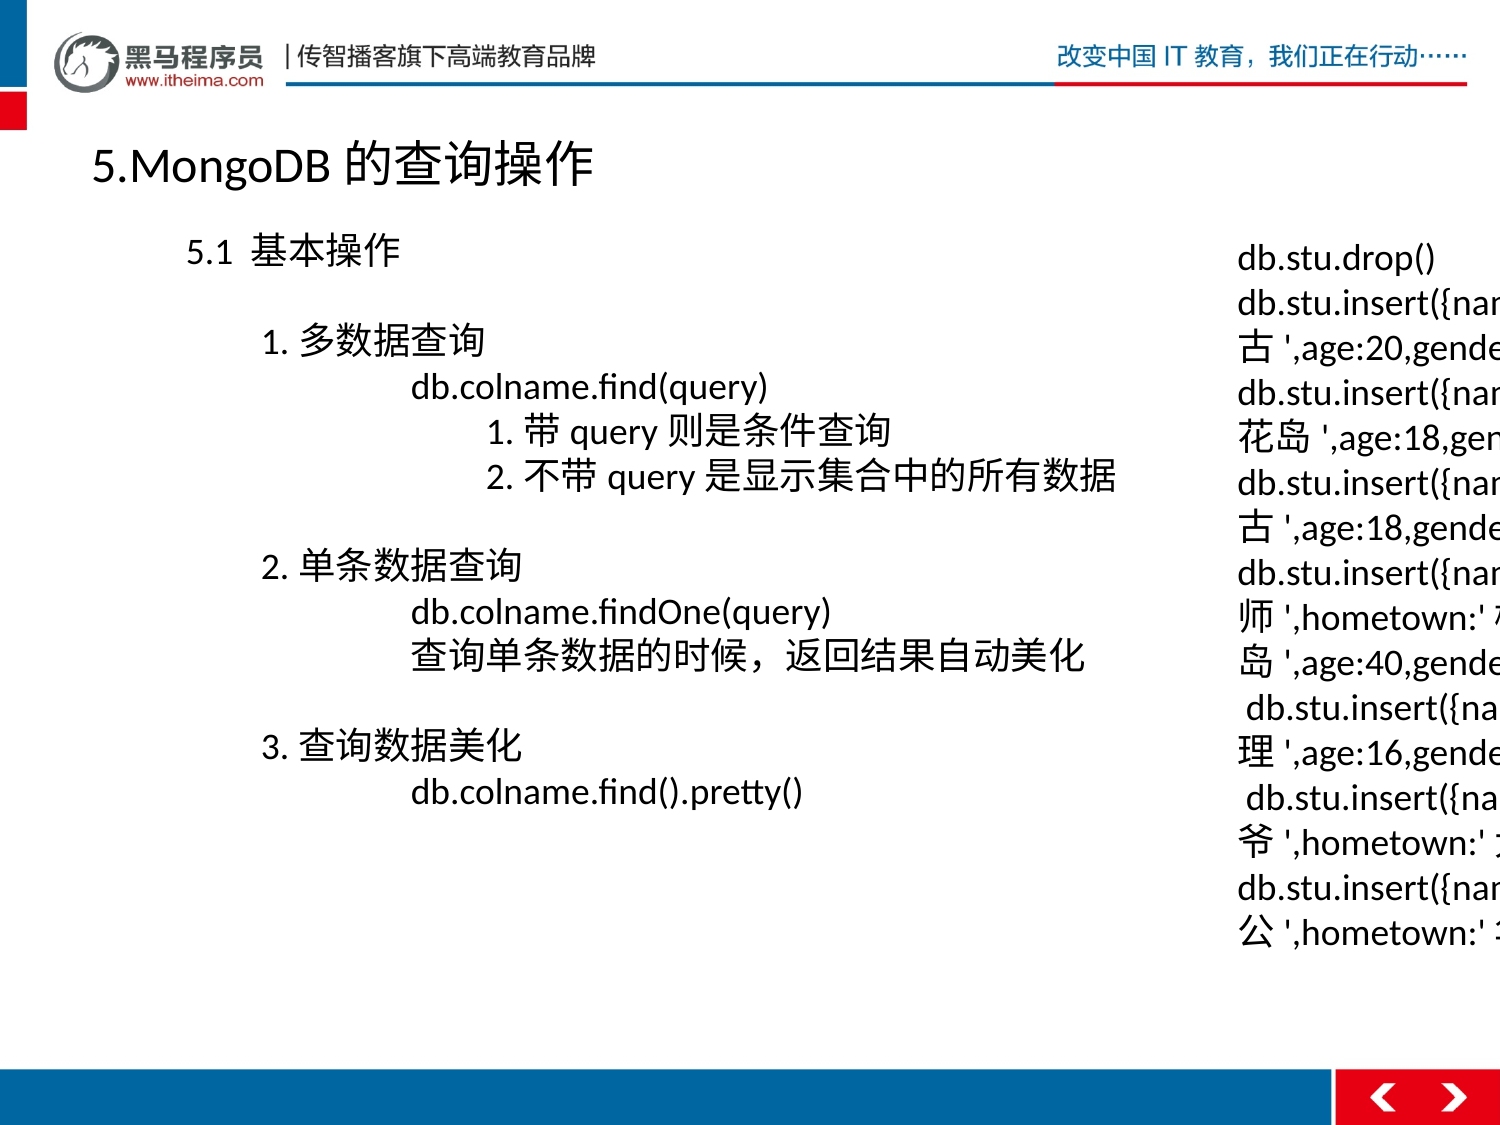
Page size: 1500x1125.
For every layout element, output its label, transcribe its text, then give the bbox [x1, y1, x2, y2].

text_box db.stu.drop() db.stu.insert({name:'郭靖',hometown:'蒙古',age:20,gender:true}) db.stu.insert({name:'黄蓉',hometown:'桃花岛',age:18,gender:false}) db.stu.insert({name:'华筝',hometown:'蒙古',age:18,gender:false}) db.stu.insert({name:'黄药师',hometown:'桃花岛',age:40,gender:true}) db.stu.insert({name:'段誉',hometown:'大理',age:16,gender:true}) db.stu.insert({name:'段王爷',hometown:'大理',age:45,gender:true}) db.stu.insert({name:'洪七公',hometown:'华山',age:18,gender:true}) [1222, 225, 1500, 961]
text_box 5.MongoDB的查询操作 [76, 125, 1427, 201]
picture [0, 0, 1500, 1125]
text_box 5.1 基本操作 1.多数据查询 db.colname.find(query) 1.带query则是条件查询 2.不带query是显示集合中的所有数据 2.单条数据查询 db.colname.findOne(query) 查询单条数据的时候，返回结果自动美化 3.查询数据美化 db.colname.find().pretty() [171, 219, 1388, 910]
